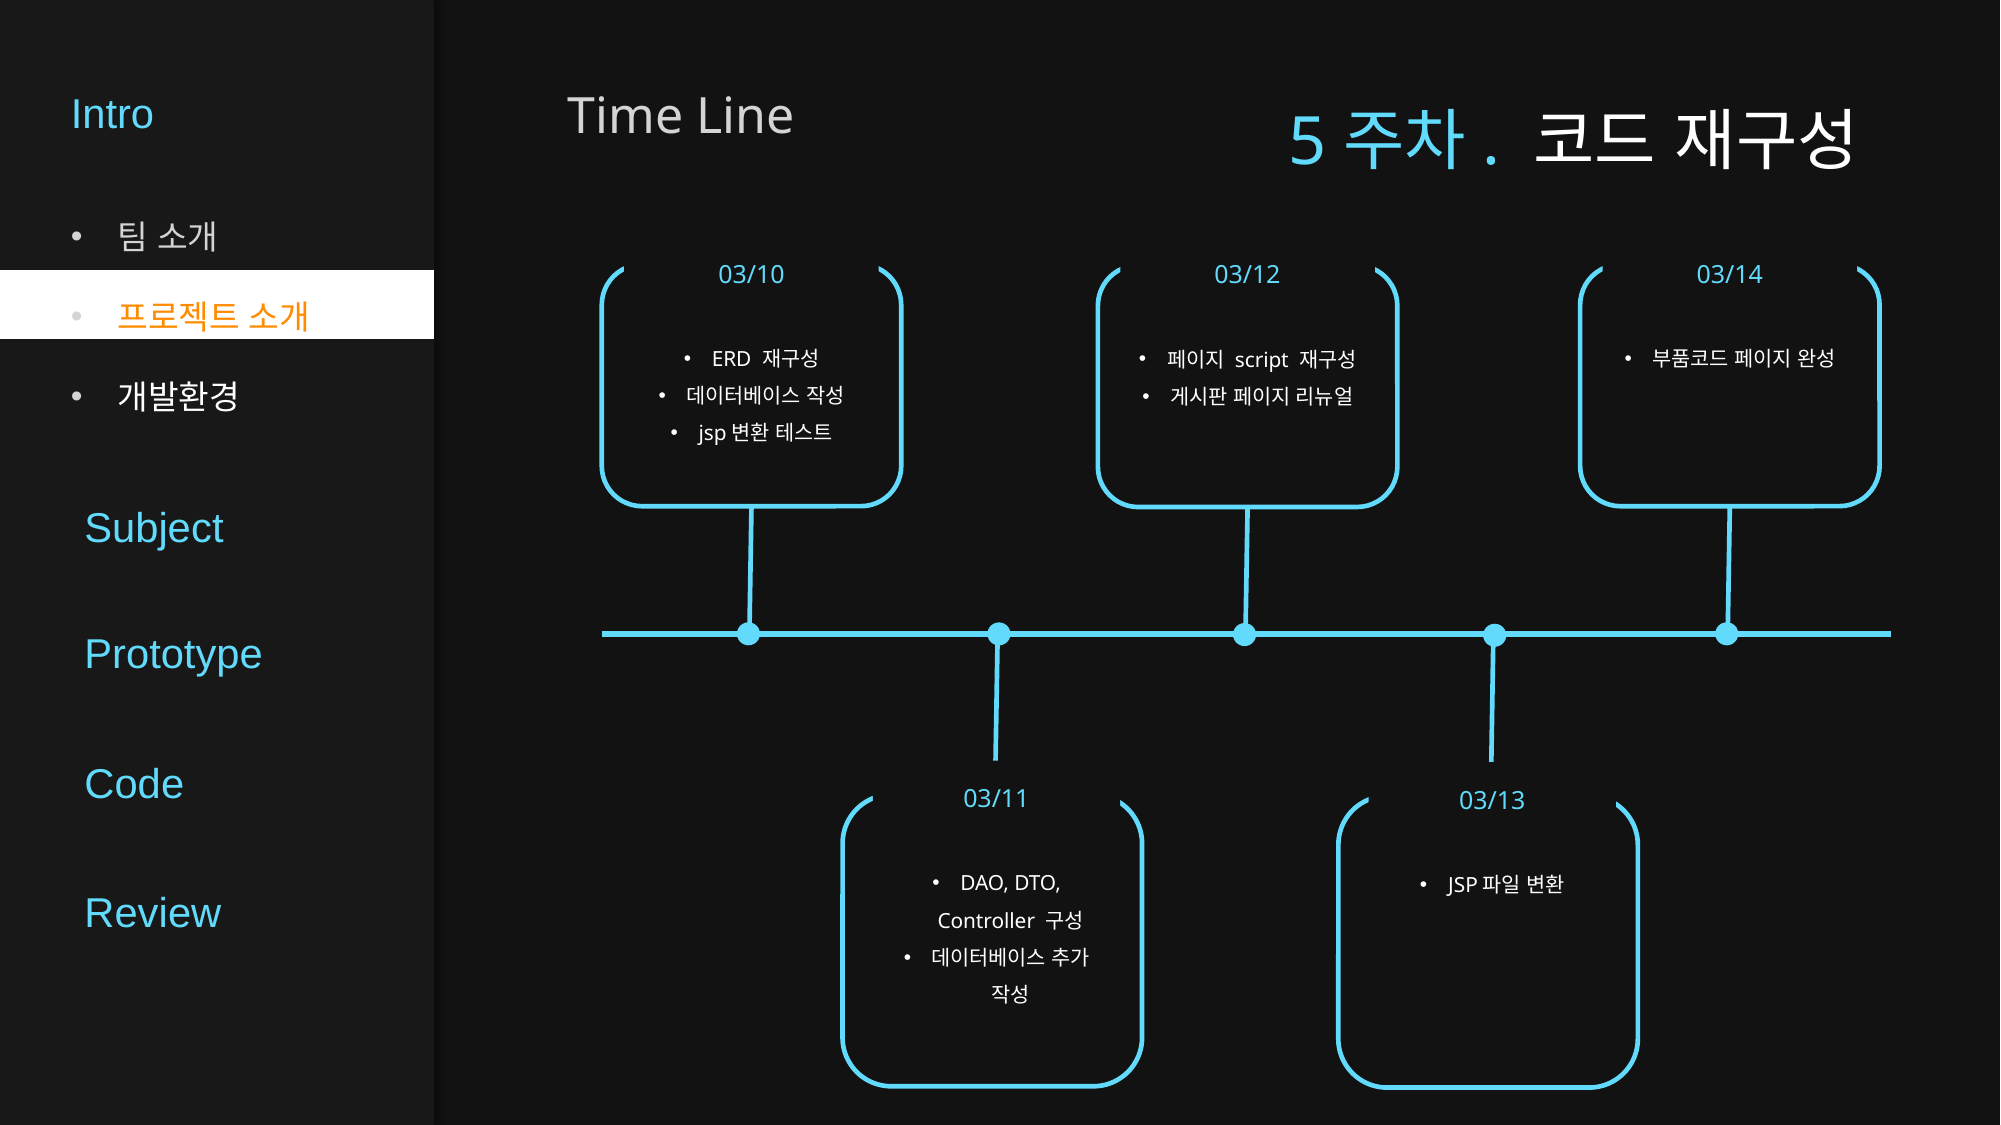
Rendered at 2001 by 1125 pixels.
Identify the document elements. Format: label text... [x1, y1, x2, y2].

text_box Intro [55, 50, 379, 144]
text_box [1715, 623, 1722, 632]
text_box [737, 623, 744, 632]
text_box 03/11 DAO, DTO, Controller 구성 데이터베이스 추가 작성 [872, 760, 1121, 1071]
text_box 03/10 ERD 재구성 데이터베이스 작성 jsp변환 테스트 [624, 235, 879, 459]
text_box 03/13 JSP파일 변환 [1368, 761, 1616, 1072]
text_box Subject [69, 464, 392, 590]
text_box [1235, 641, 1255, 647]
text_box [987, 622, 1011, 632]
text_box [1483, 623, 1506, 632]
text_box Time Line [552, 82, 1117, 148]
text_box 03/12 페이지 script 재구성 게시판 페이지 리뉴얼 [1120, 236, 1375, 459]
text_box Prototype [69, 590, 392, 720]
text_box [1233, 624, 1240, 632]
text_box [1490, 634, 1494, 763]
text_box [379, 270, 434, 339]
text_box [1580, 269, 1880, 507]
text_box [601, 268, 902, 507]
text_box [842, 798, 1143, 1087]
text_box [1717, 641, 1736, 646]
text_box 5주차. 코드 재구성 [1273, 99, 1913, 197]
text_box [0, 270, 55, 339]
text_box [739, 641, 758, 646]
text_box 03/14 부품코드 페이지 완성 [1602, 235, 1858, 459]
text_box 팀 소개 프로젝트 소개 개발환경 [55, 144, 379, 448]
text_box [1097, 269, 1398, 508]
text_box [0, 0, 434, 270]
text_box [1338, 799, 1638, 1088]
text_box Code [69, 720, 392, 849]
text_box Review [69, 849, 392, 980]
text_box [0, 339, 434, 1125]
